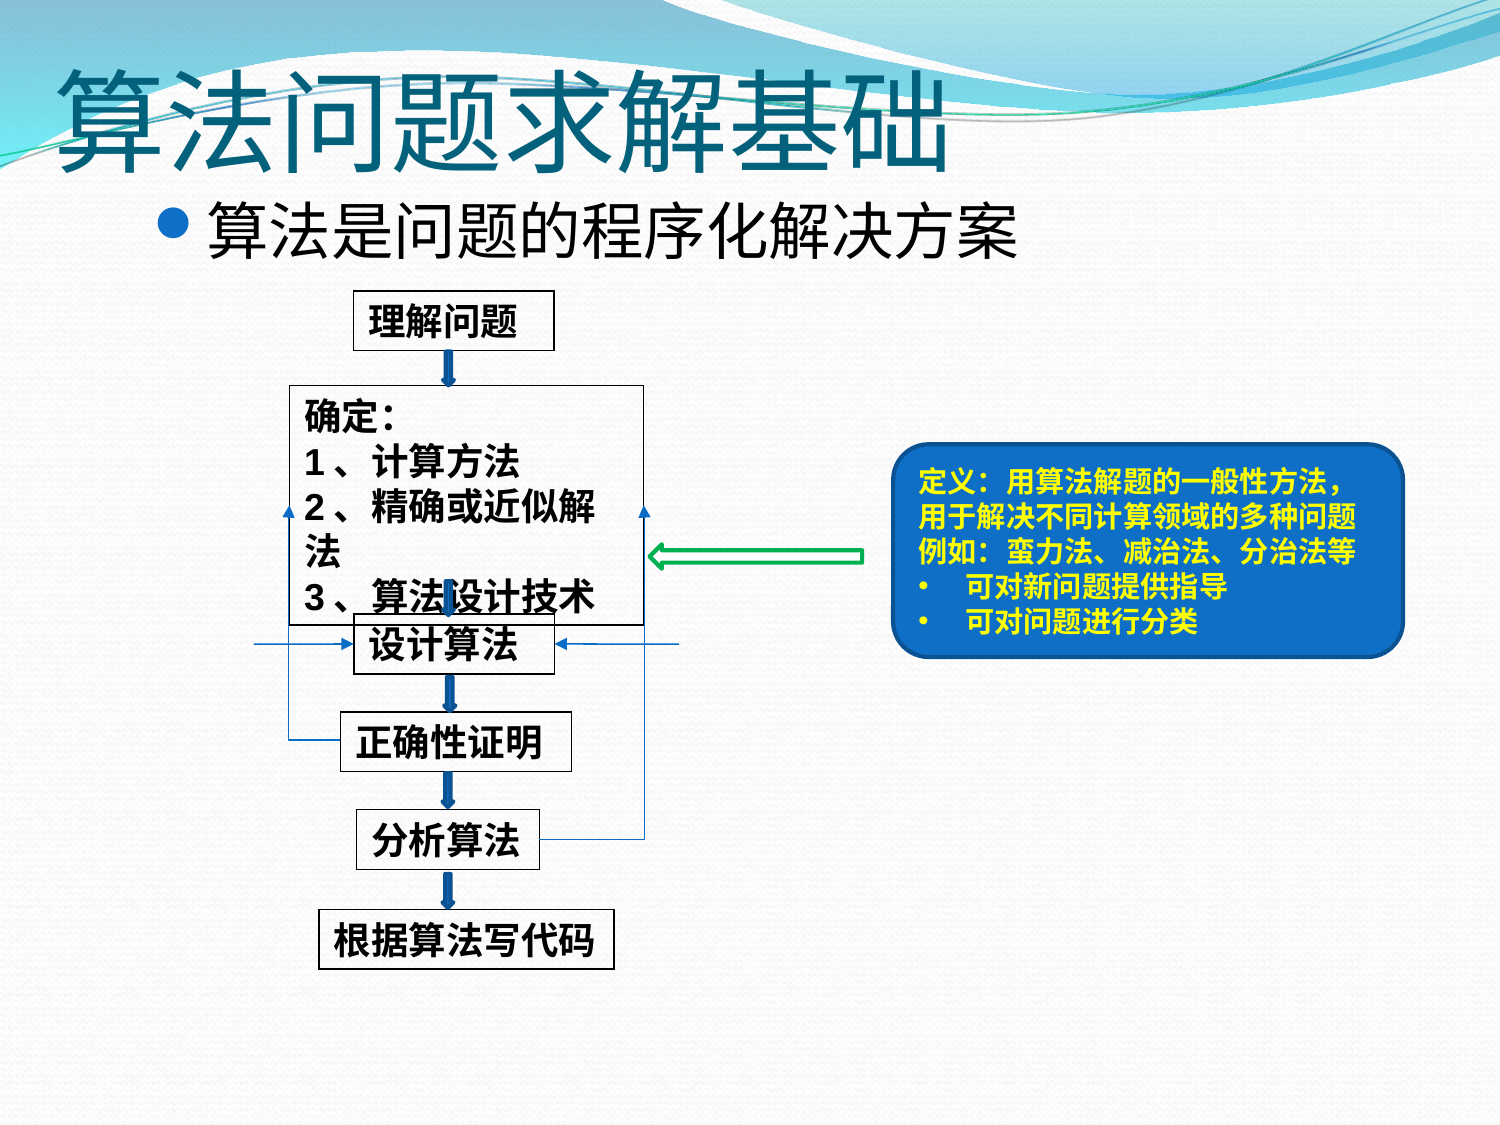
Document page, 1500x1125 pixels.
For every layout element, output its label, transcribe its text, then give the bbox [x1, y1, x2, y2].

picture [0, 0, 1500, 1125]
title 算法问题求解基础 [52, 0, 1404, 188]
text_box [253, 290, 680, 971]
list 算法是问题的程序化解决方案 [73, 184, 1424, 956]
text_box 定义：用算法解题的一般性方法，用于解决不同计算领域的多种问题 例如：蛮力法、减治法、分治法等 可对新问题提供指导 可对问题进行分类 [890, 442, 1406, 660]
text_box [685, 548, 865, 565]
